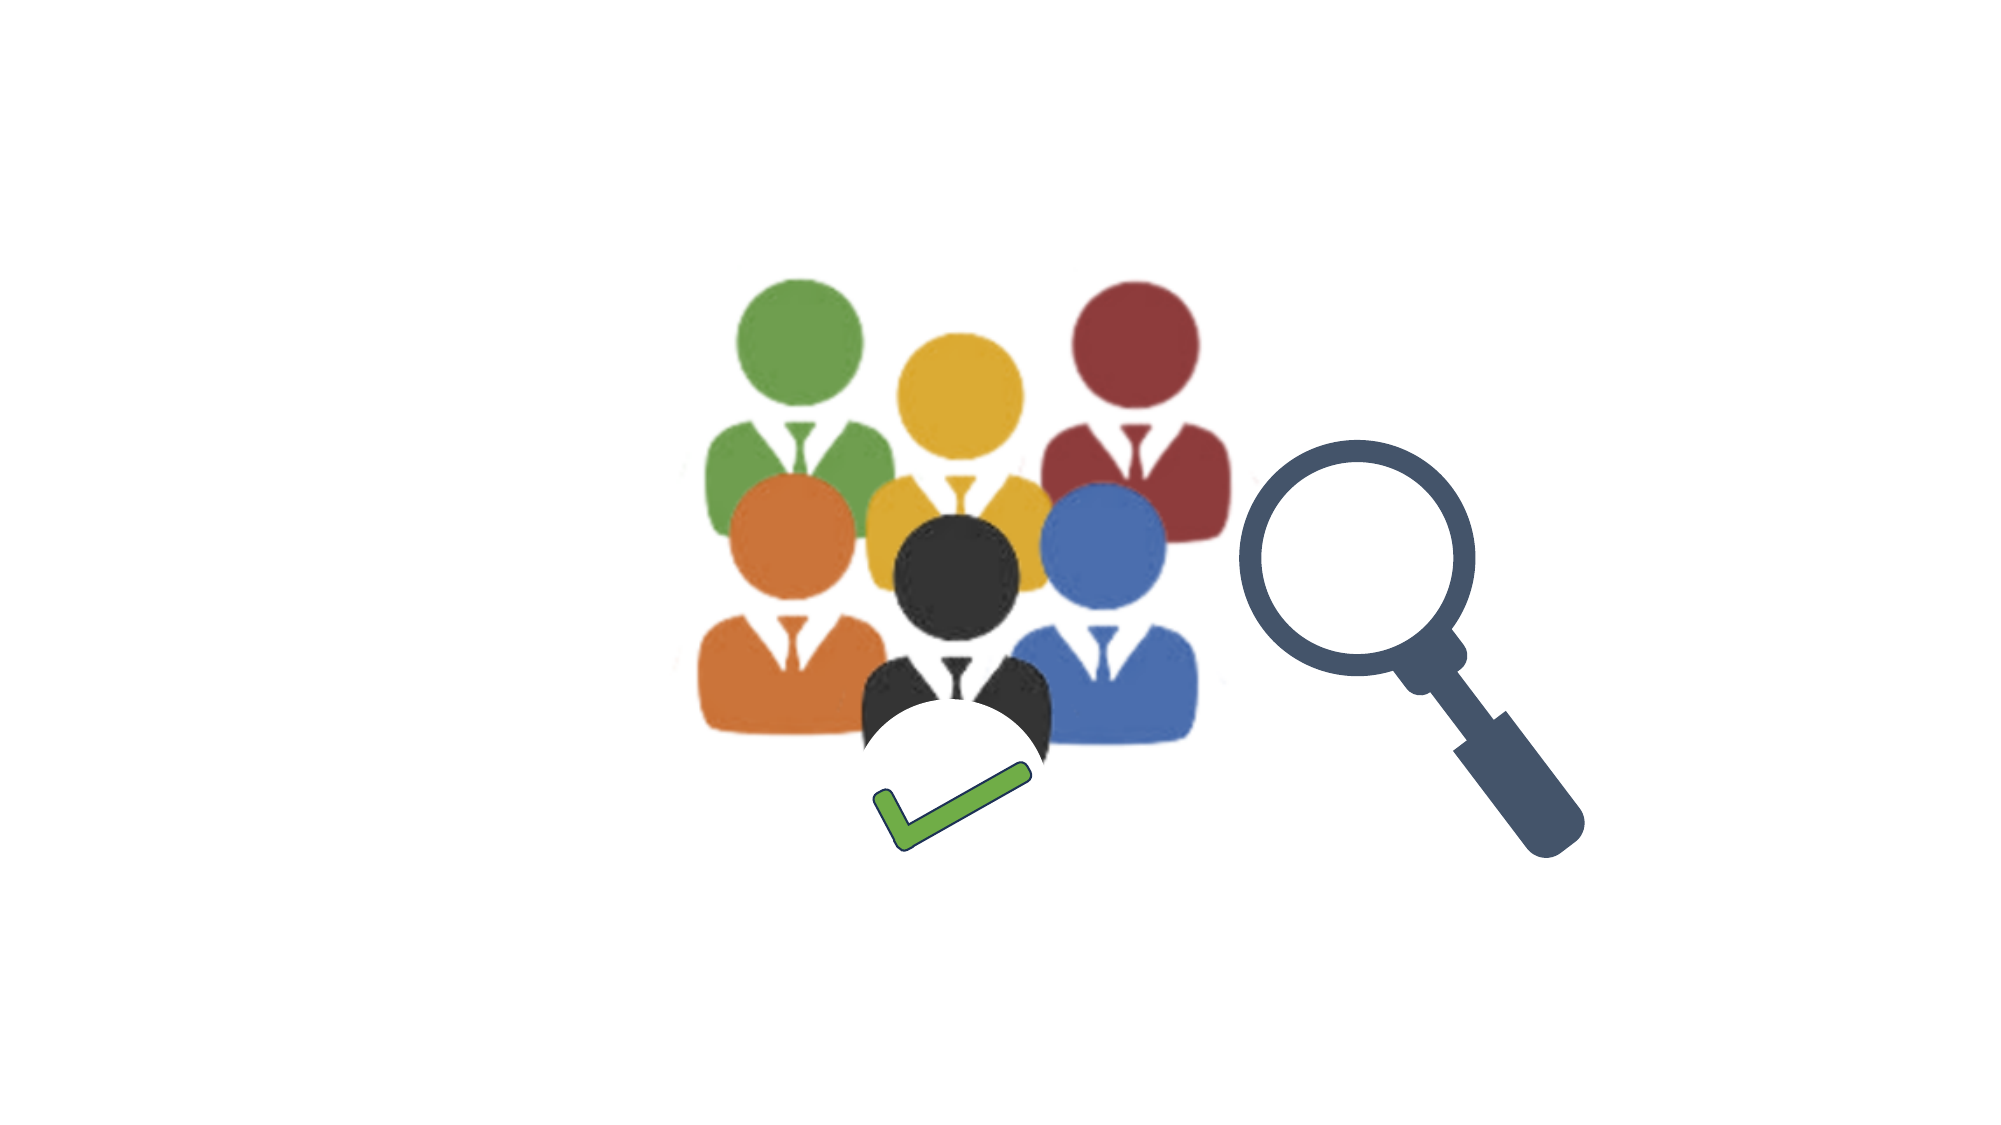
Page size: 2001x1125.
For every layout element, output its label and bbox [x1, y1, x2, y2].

text_box [1218, 479, 1658, 772]
picture [483, 114, 1438, 942]
